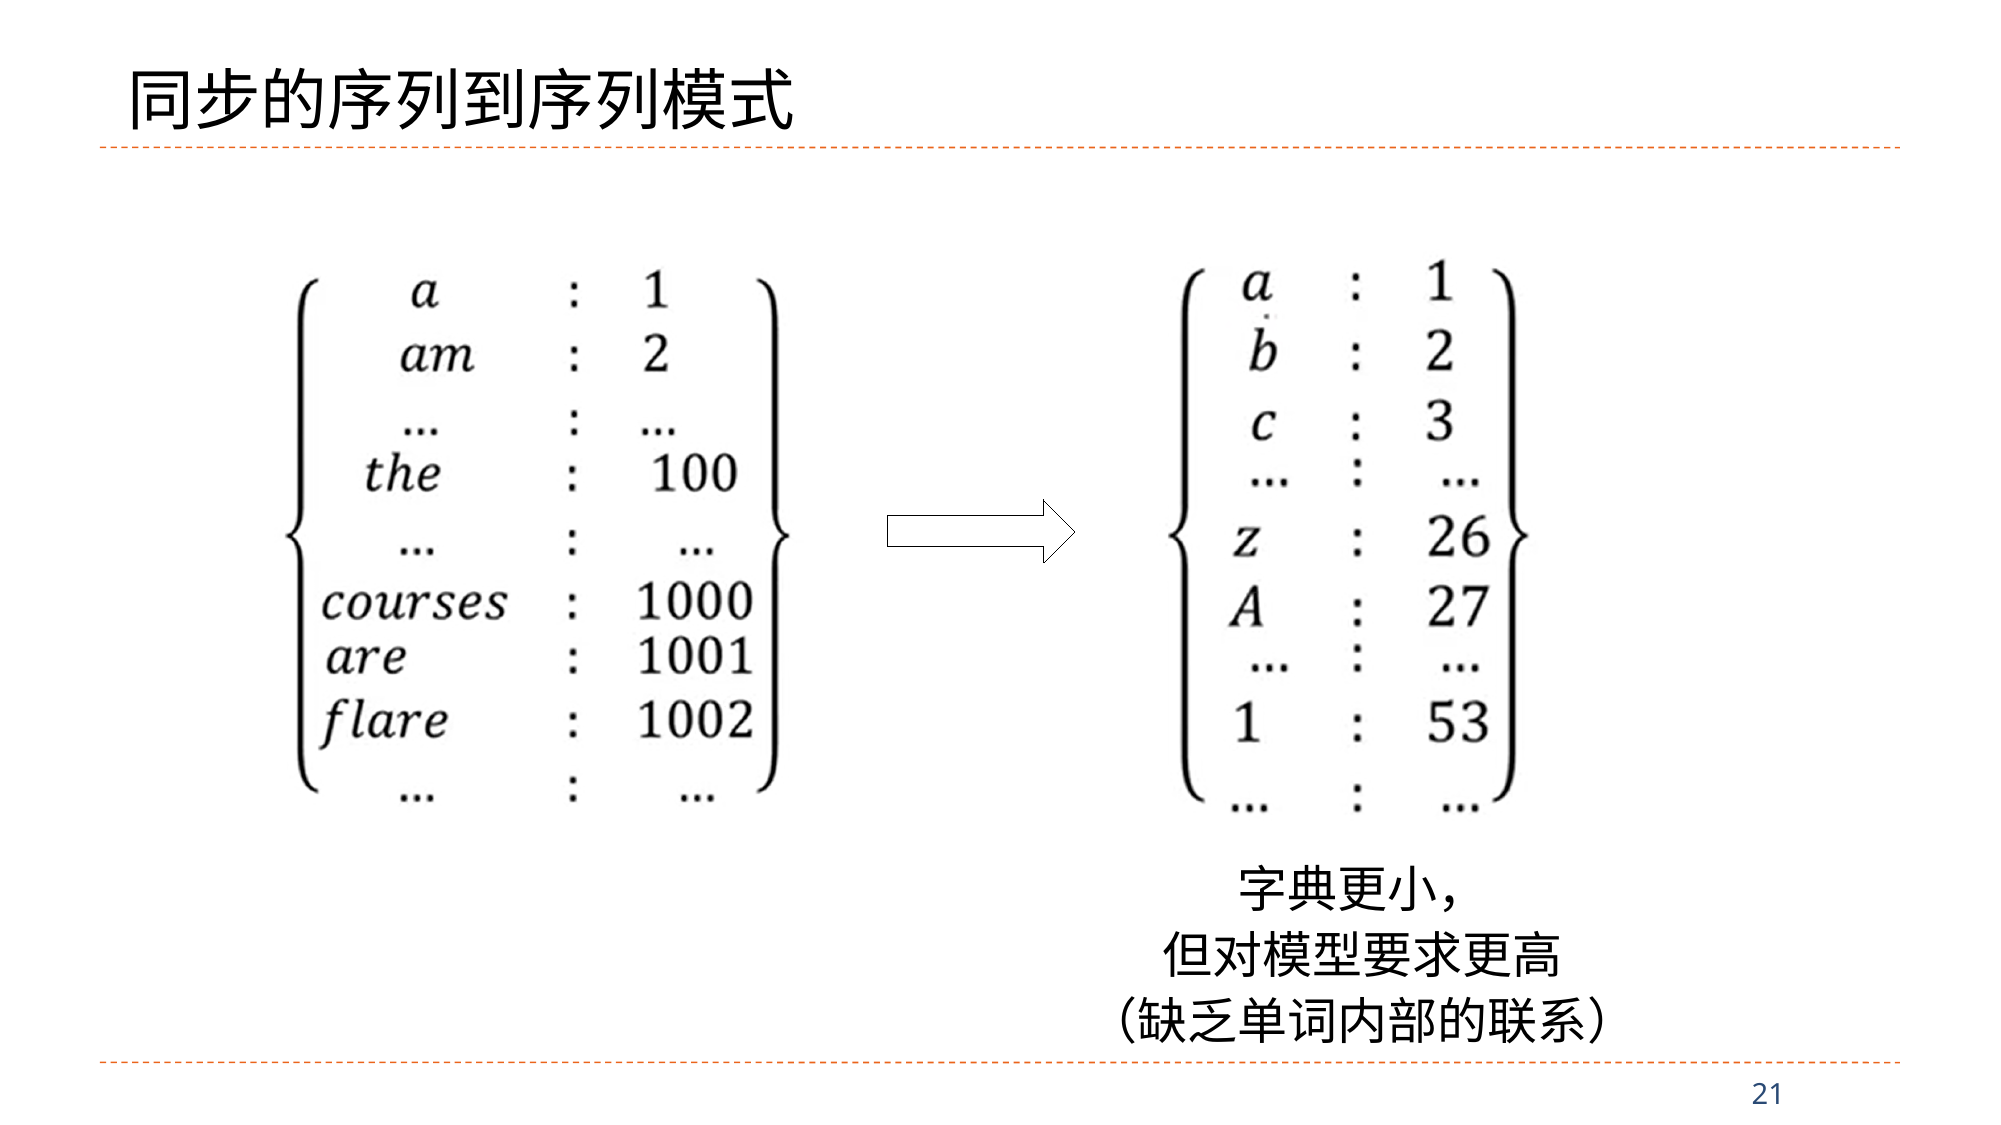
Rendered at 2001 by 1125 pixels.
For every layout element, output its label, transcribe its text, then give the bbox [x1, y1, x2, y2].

picture [1149, 249, 1539, 838]
text_box 字典更小， 但对模型要求更高 （缺乏单词内部的联系） [962, 849, 1738, 1050]
text_box [887, 499, 1075, 563]
text_box 同步的序列到序列模式 [112, 24, 1913, 146]
picture [262, 262, 807, 813]
